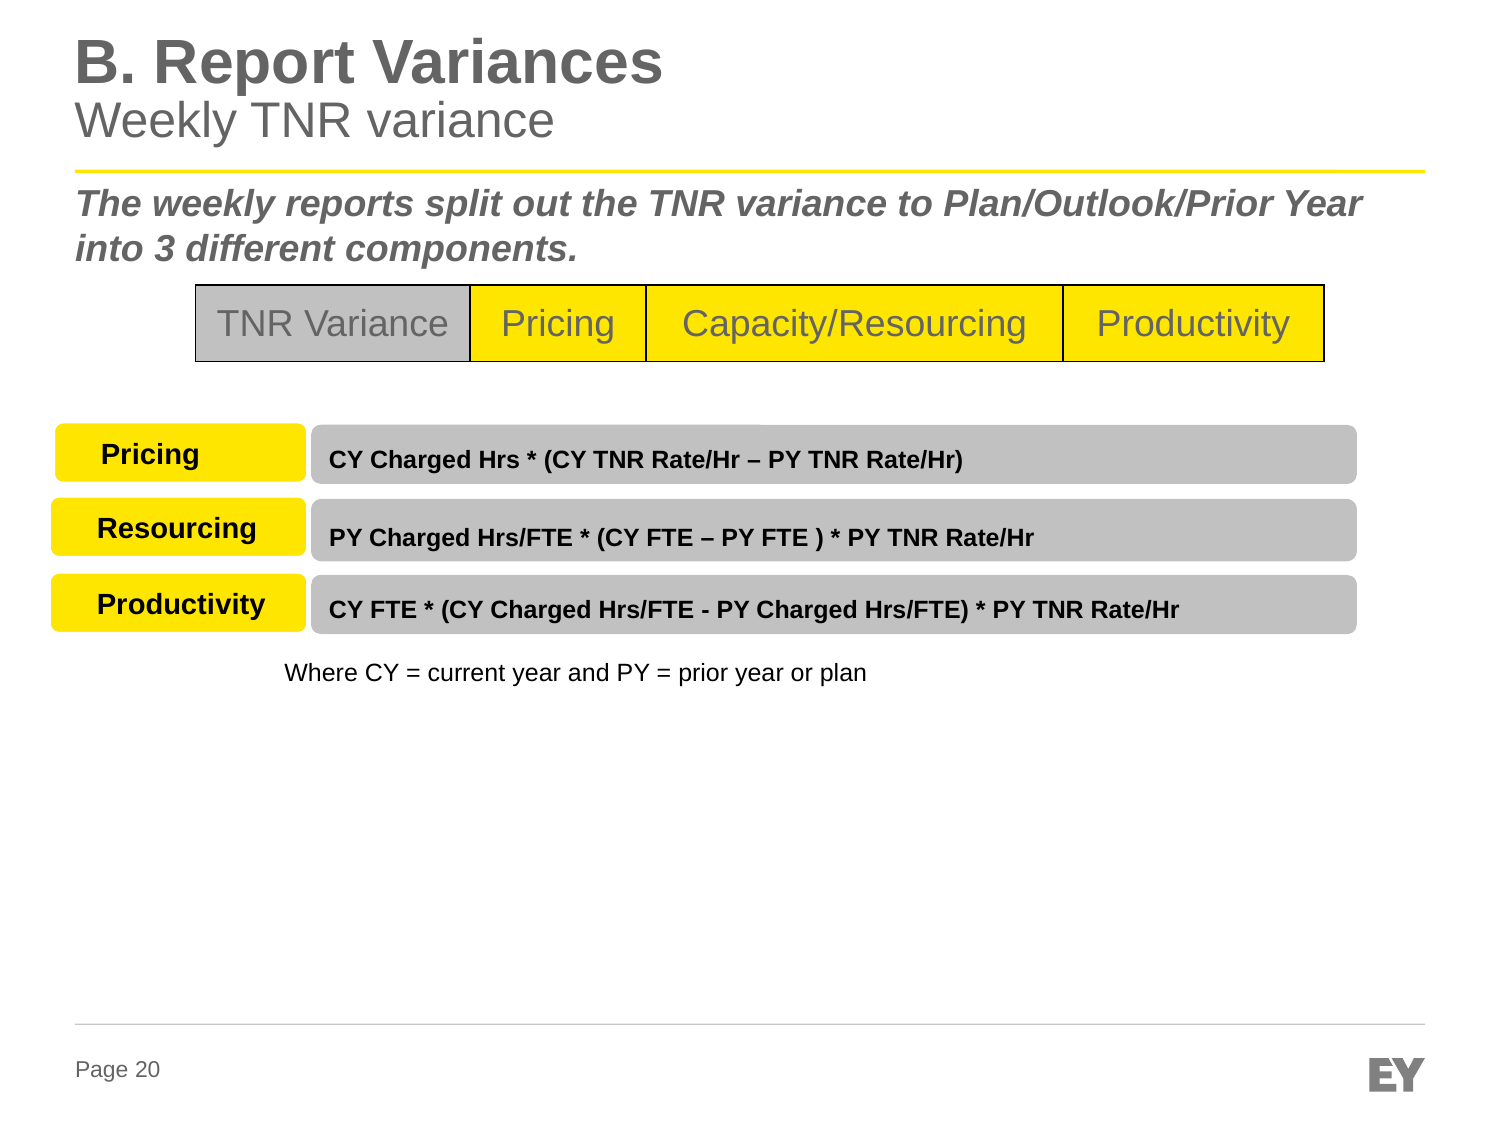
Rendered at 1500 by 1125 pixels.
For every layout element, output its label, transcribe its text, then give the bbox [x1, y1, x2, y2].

table_header Pricing [471, 286, 645, 361]
table_header Productivity [1064, 286, 1323, 361]
text_box Resourcing [46, 493, 310, 561]
text_box The weekly reports split out the TNR variance to Plan/Outlook/Prior Year into 3 different components. [74, 179, 1425, 267]
text_box Pricing [50, 419, 310, 486]
text_box CY FTE * (CY Charged Hrs/FTE - PY Charged Hrs/FTE) * PY TNR Rate/Hr [308, 572, 1360, 637]
text_box Productivity [46, 569, 310, 637]
text_box PY Charged Hrs/FTE * (CY FTE – PY FTE ) * PY TNR Rate/Hr [309, 496, 1360, 564]
table_header TNR Variance [196, 286, 469, 361]
text_box Where CY = current year and PY = prior year or plan [269, 649, 1032, 694]
title B. Report Variances Weekly TNR variance [74, 33, 1425, 175]
table_header Capacity/Resourcing [647, 286, 1062, 361]
text_box CY Charged Hrs * (CY TNR Rate/Hr – PY TNR Rate/Hr) [308, 422, 1360, 486]
